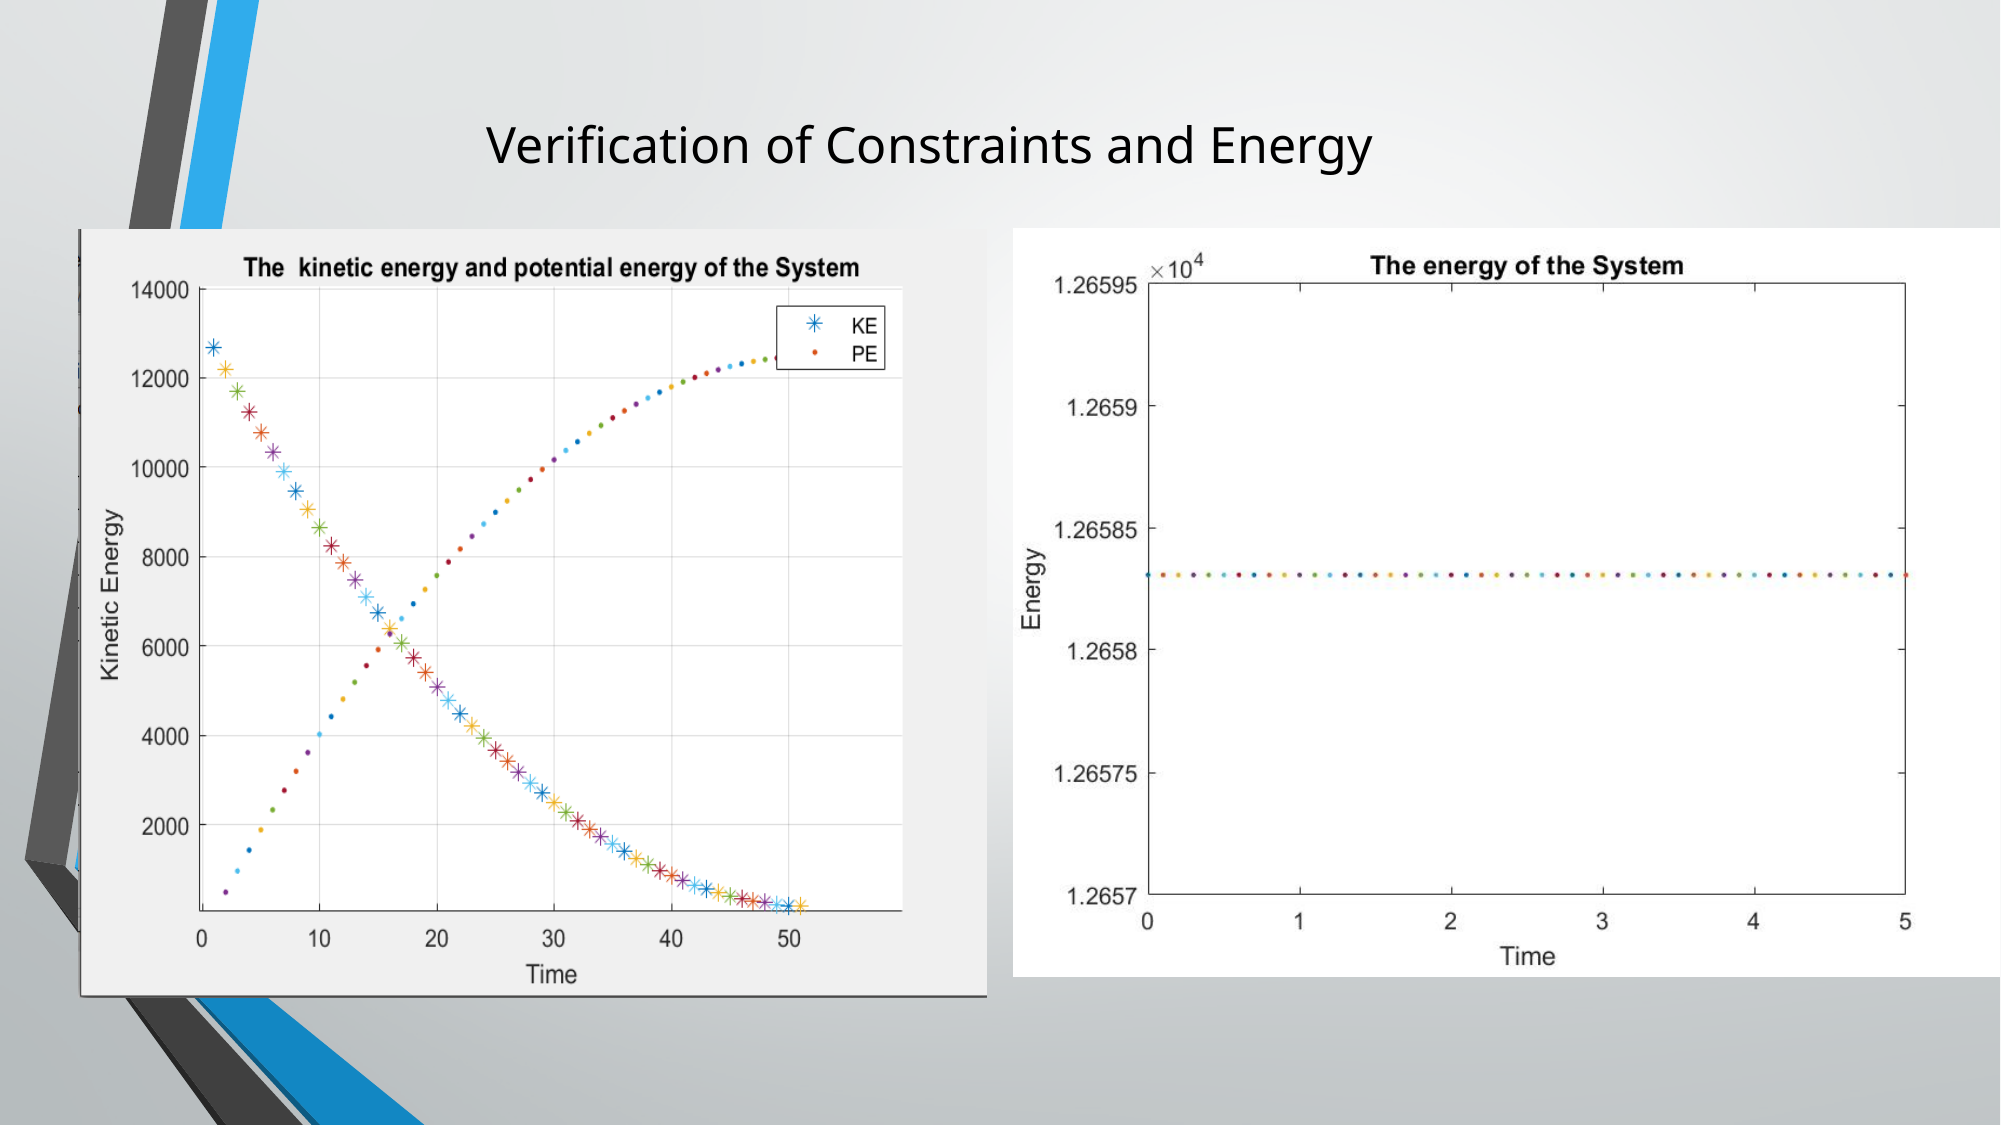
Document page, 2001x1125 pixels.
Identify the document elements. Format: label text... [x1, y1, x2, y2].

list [77, 229, 987, 998]
picture [1013, 227, 2000, 977]
title Verification of Constraints and Energy [208, 19, 1652, 267]
